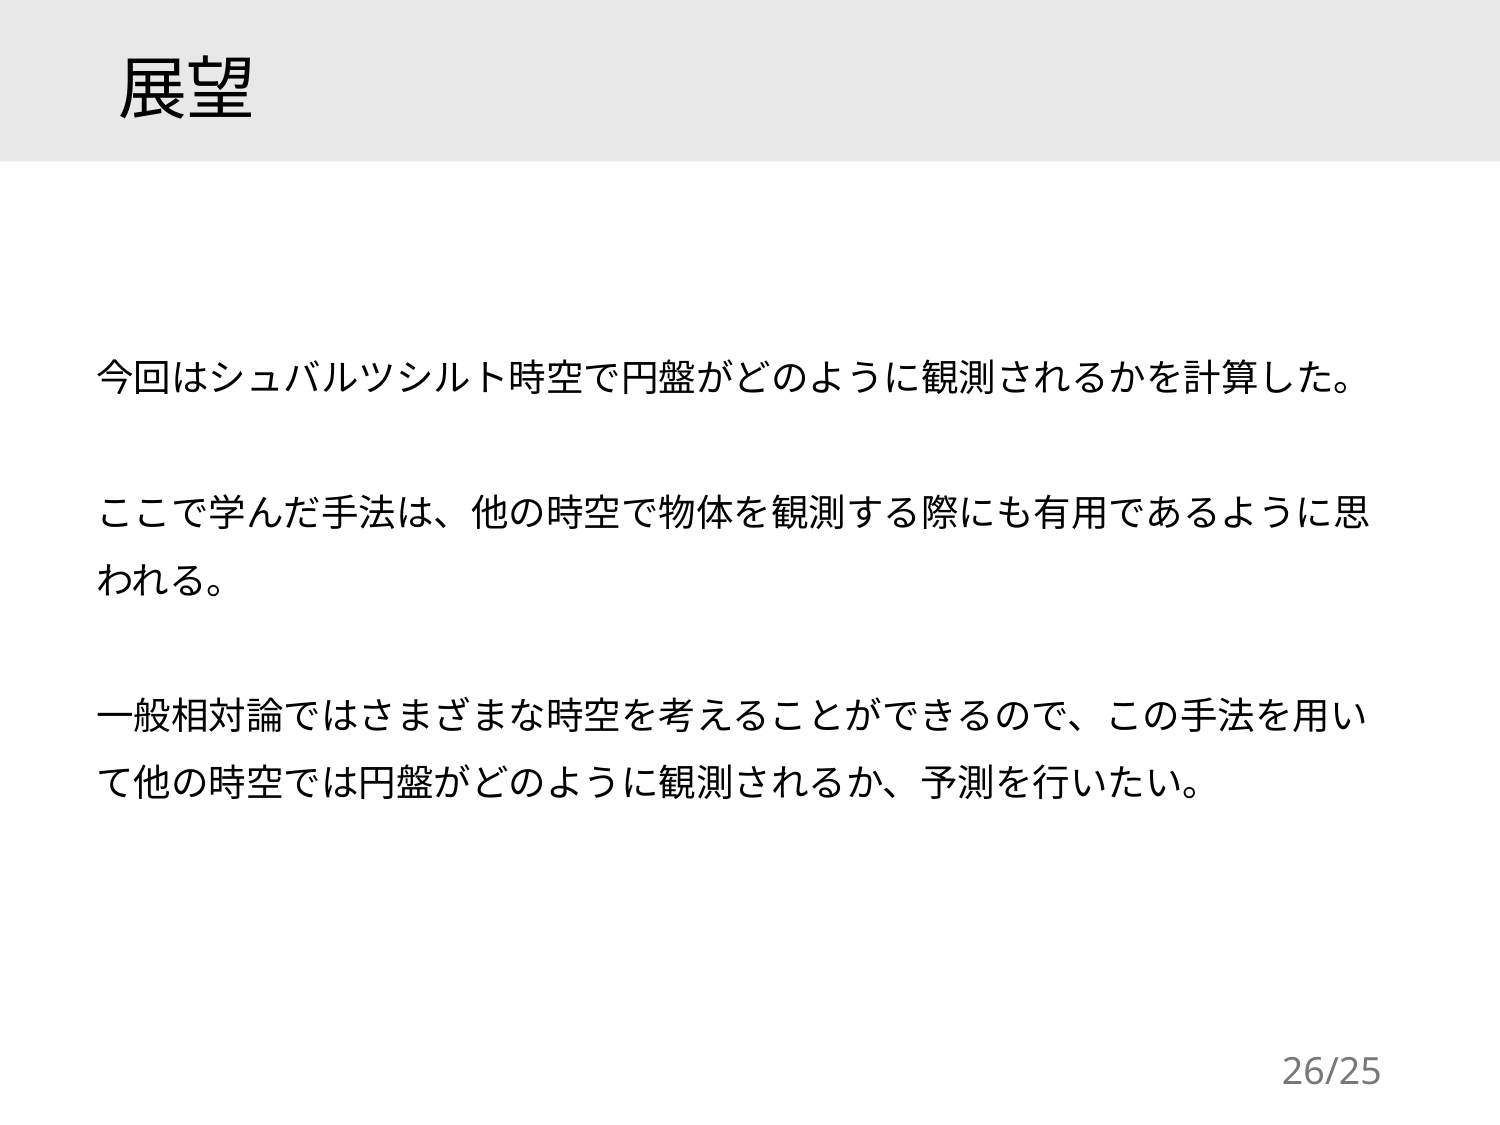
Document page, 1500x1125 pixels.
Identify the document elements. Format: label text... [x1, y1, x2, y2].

title 展望 [103, 11, 1397, 173]
text_box [0, 0, 1500, 163]
slide_number 26/25 [1059, 1042, 1397, 1103]
list 今回はシュバルツシルト時空で円盤がどのように観測されるかを計算した。 ここで学んだ手法は、他の時空で物体を観測する際にも有用であるように思われる。 一般相対論ではさまざまな時空を考えることができるので、この手法を用いて他の時空では円盤がどのように観測されるか、予測を行いたい。 [80, 211, 1419, 1073]
